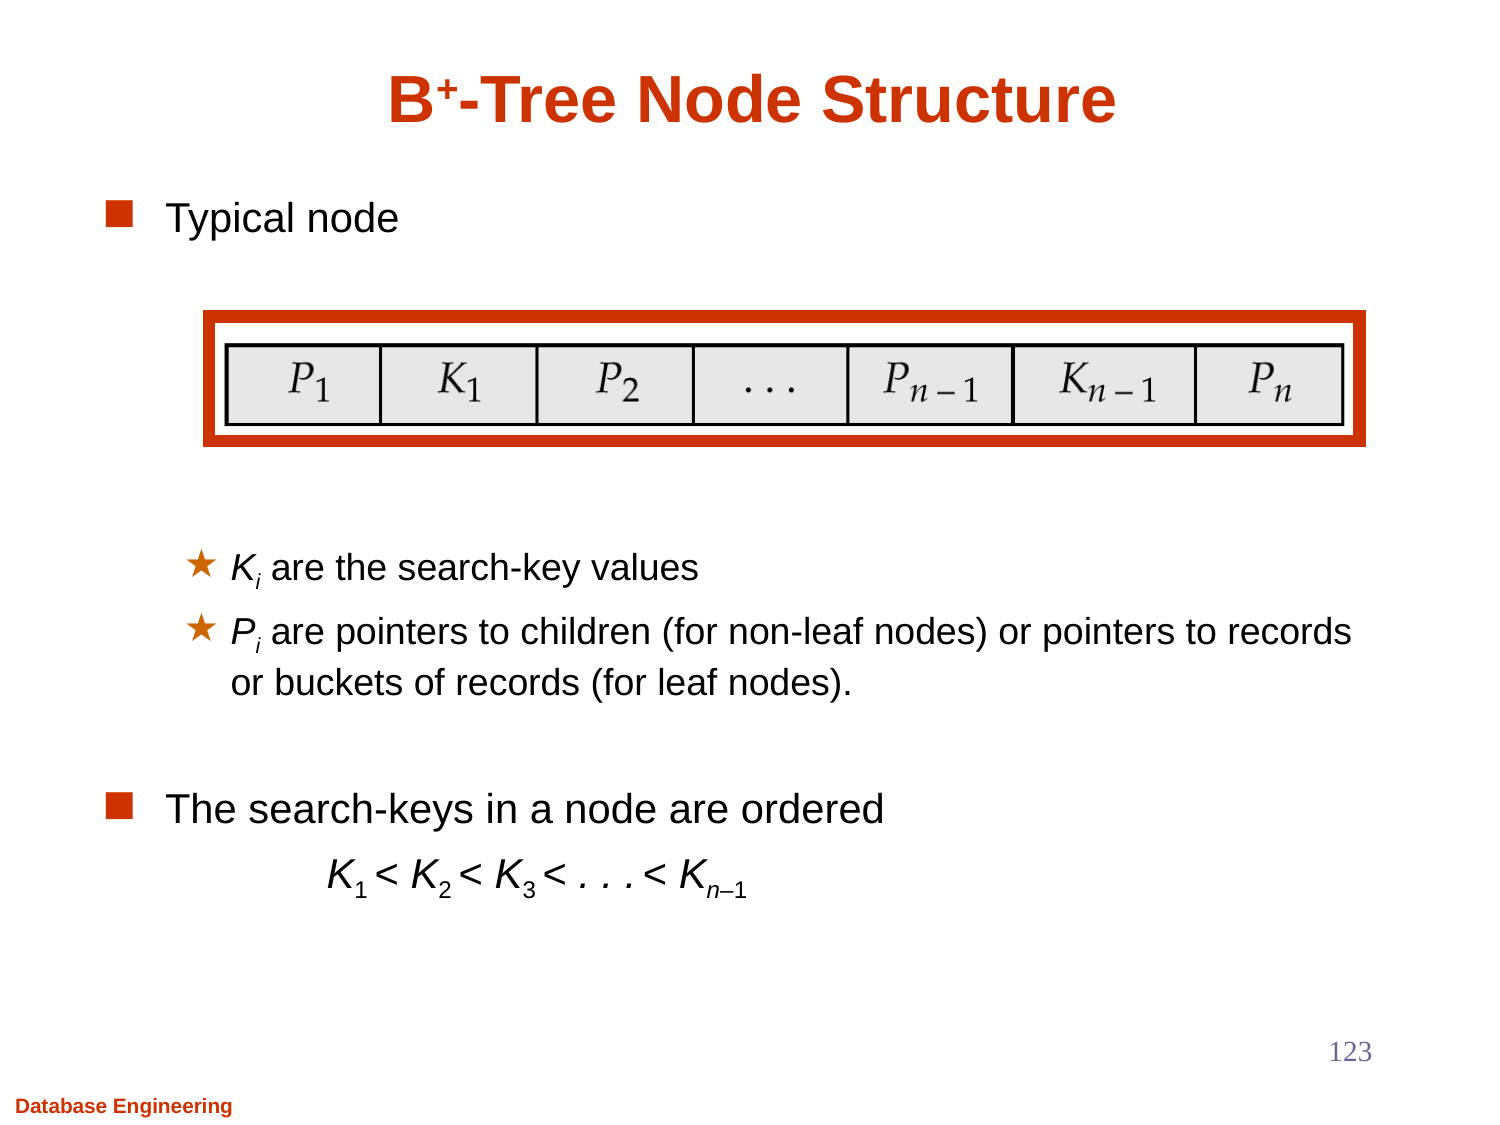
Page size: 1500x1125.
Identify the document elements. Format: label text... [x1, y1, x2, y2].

title B+-Tree Node Structure [90, 32, 1416, 144]
slide_number 123 [1074, 1024, 1388, 1101]
list Typical node Ki are the search-key values Pi are pointers to children (for non-leaf nodes) or pointers to records or buckets of records (for leaf nodes). The search-keys in a node are ordered K1 < K2 < K3 < . . . < Kn–1 [93, 182, 1382, 984]
picture [214, 322, 1354, 435]
